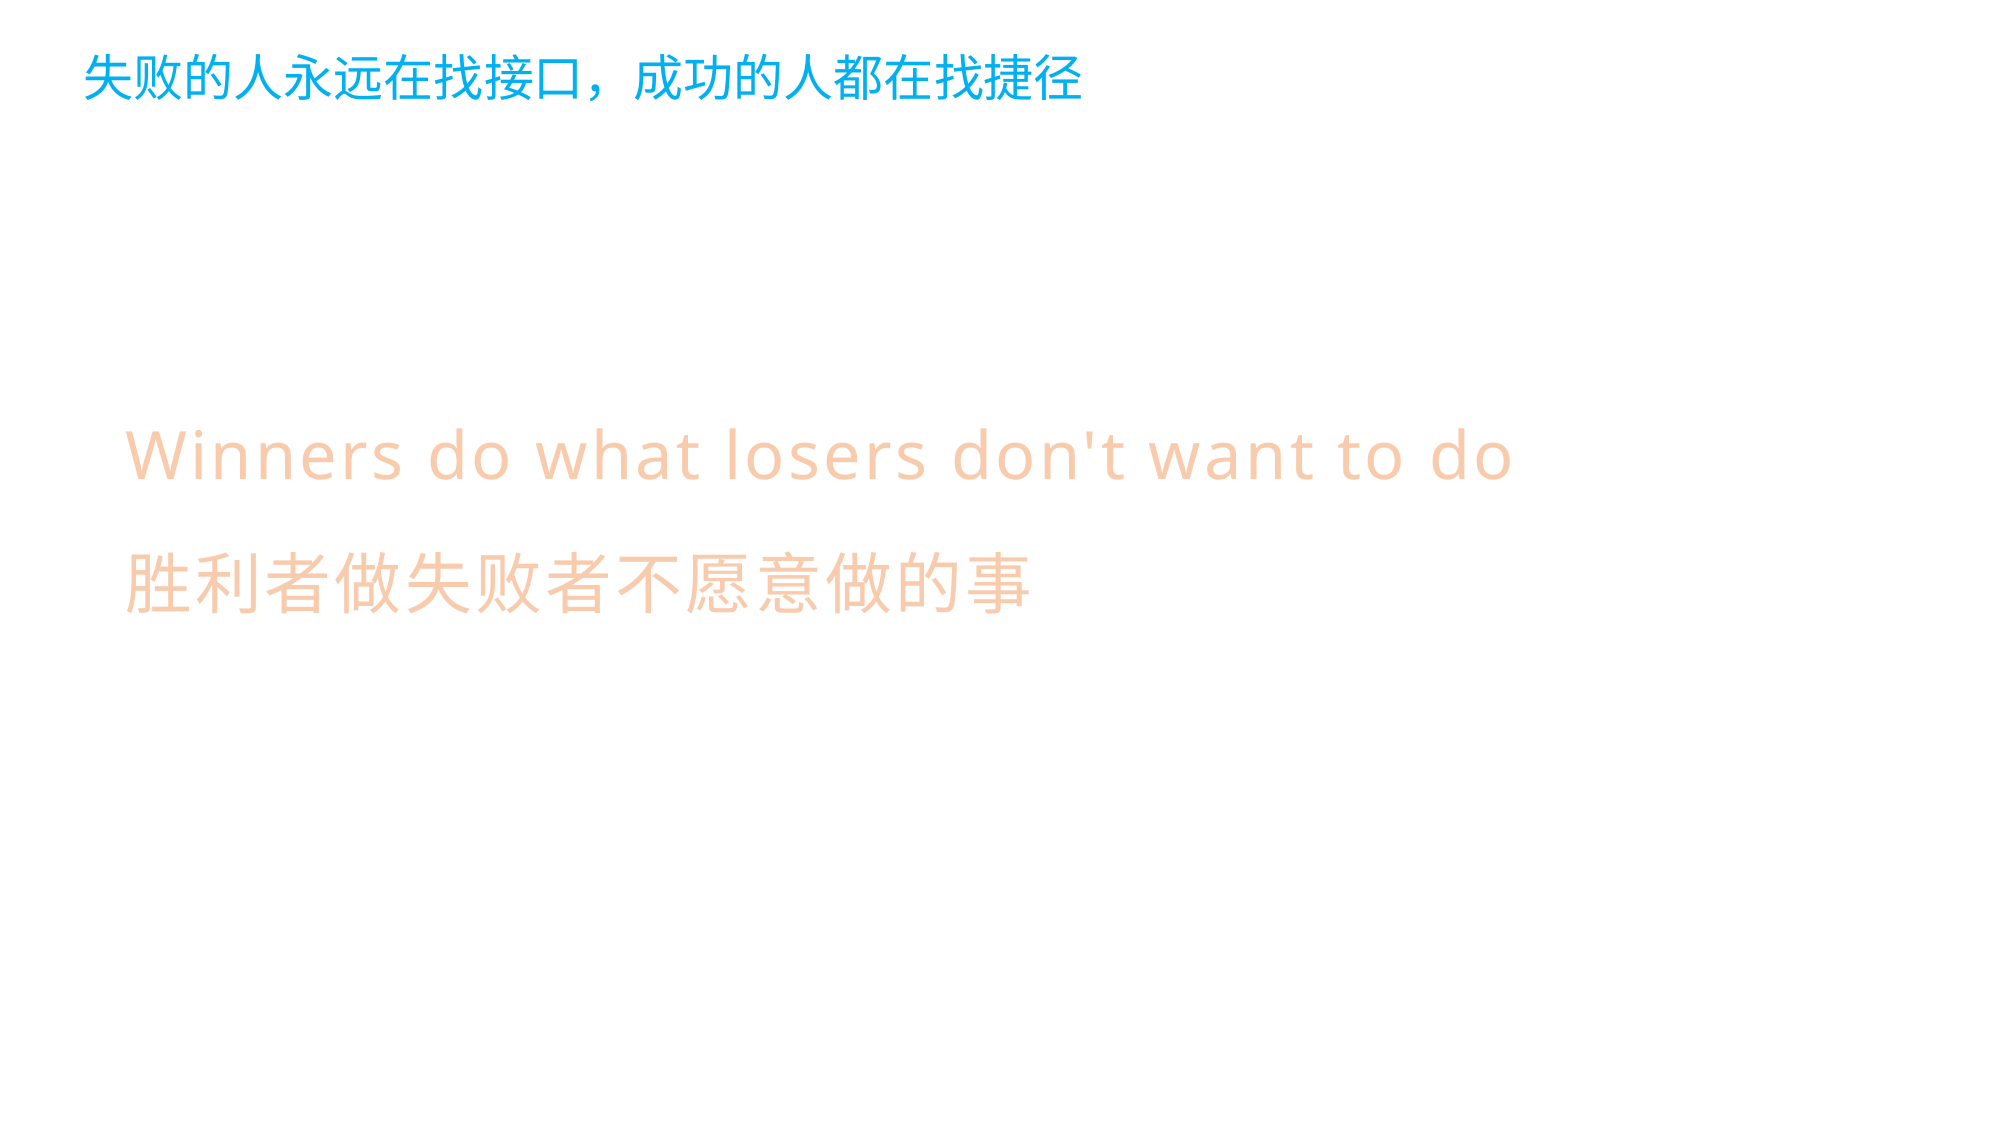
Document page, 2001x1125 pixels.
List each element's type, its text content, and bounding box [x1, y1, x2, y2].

text_box 失败的人永远在找接口，成功的人都在找捷径 [63, 33, 1182, 120]
text_box Winners do what losers don't want to do 胜利者做失败者不愿意做的事 [108, 388, 1843, 622]
